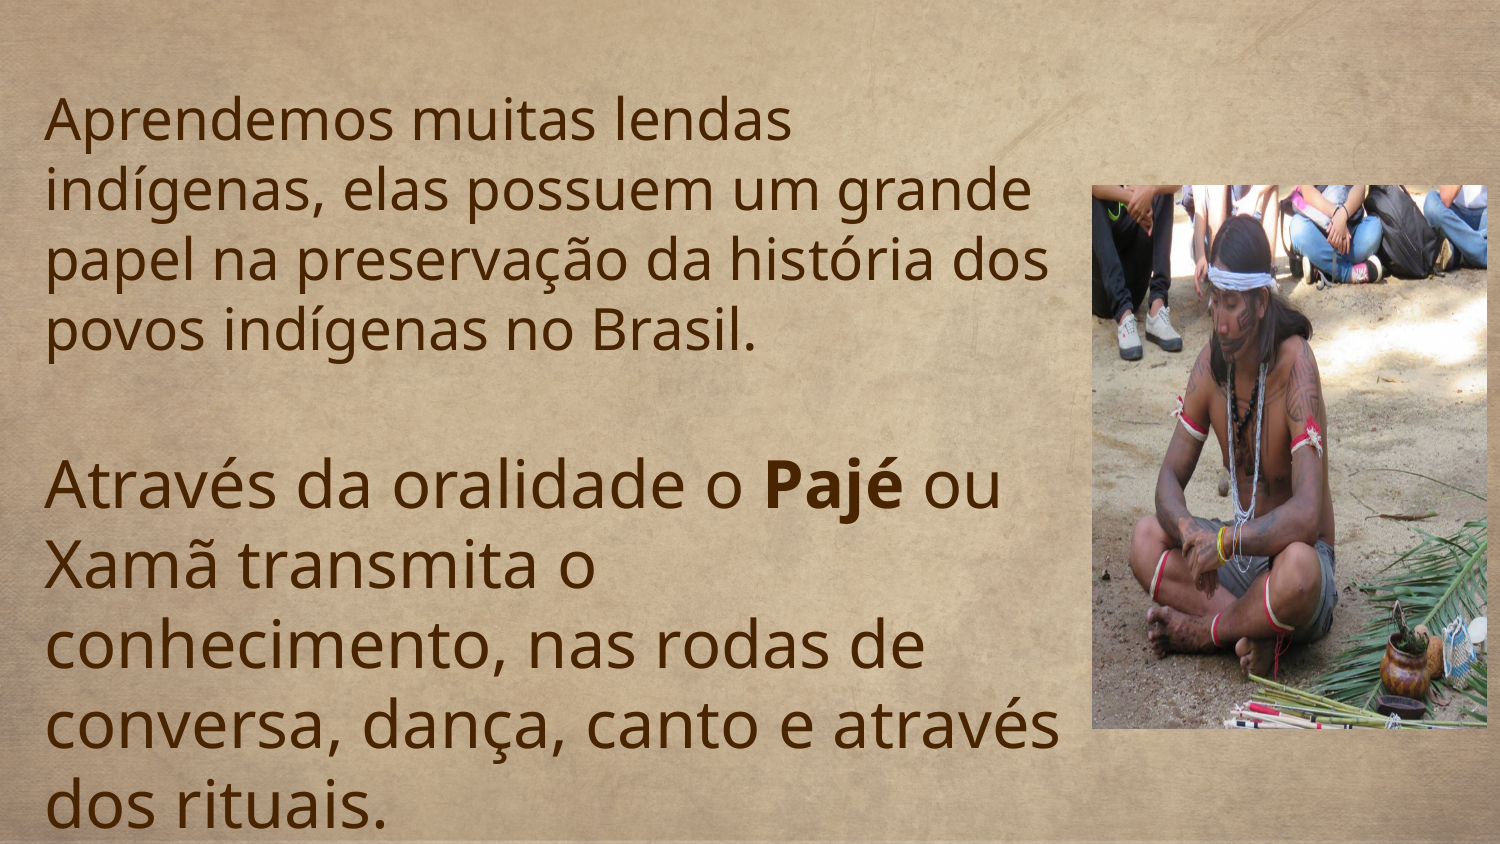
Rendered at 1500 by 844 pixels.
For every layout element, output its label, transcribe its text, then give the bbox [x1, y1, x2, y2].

list Aprendemos muitas lendas indígenas, elas possuem um grande papel na preservação da história dos povos indígenas no Brasil. Através da oralidade o Pajé ou Xamã transmita o conhecimento, nas rodas de conversa, dança, canto e através dos rituais. [29, 67, 1081, 812]
picture [0, 0, 1500, 844]
